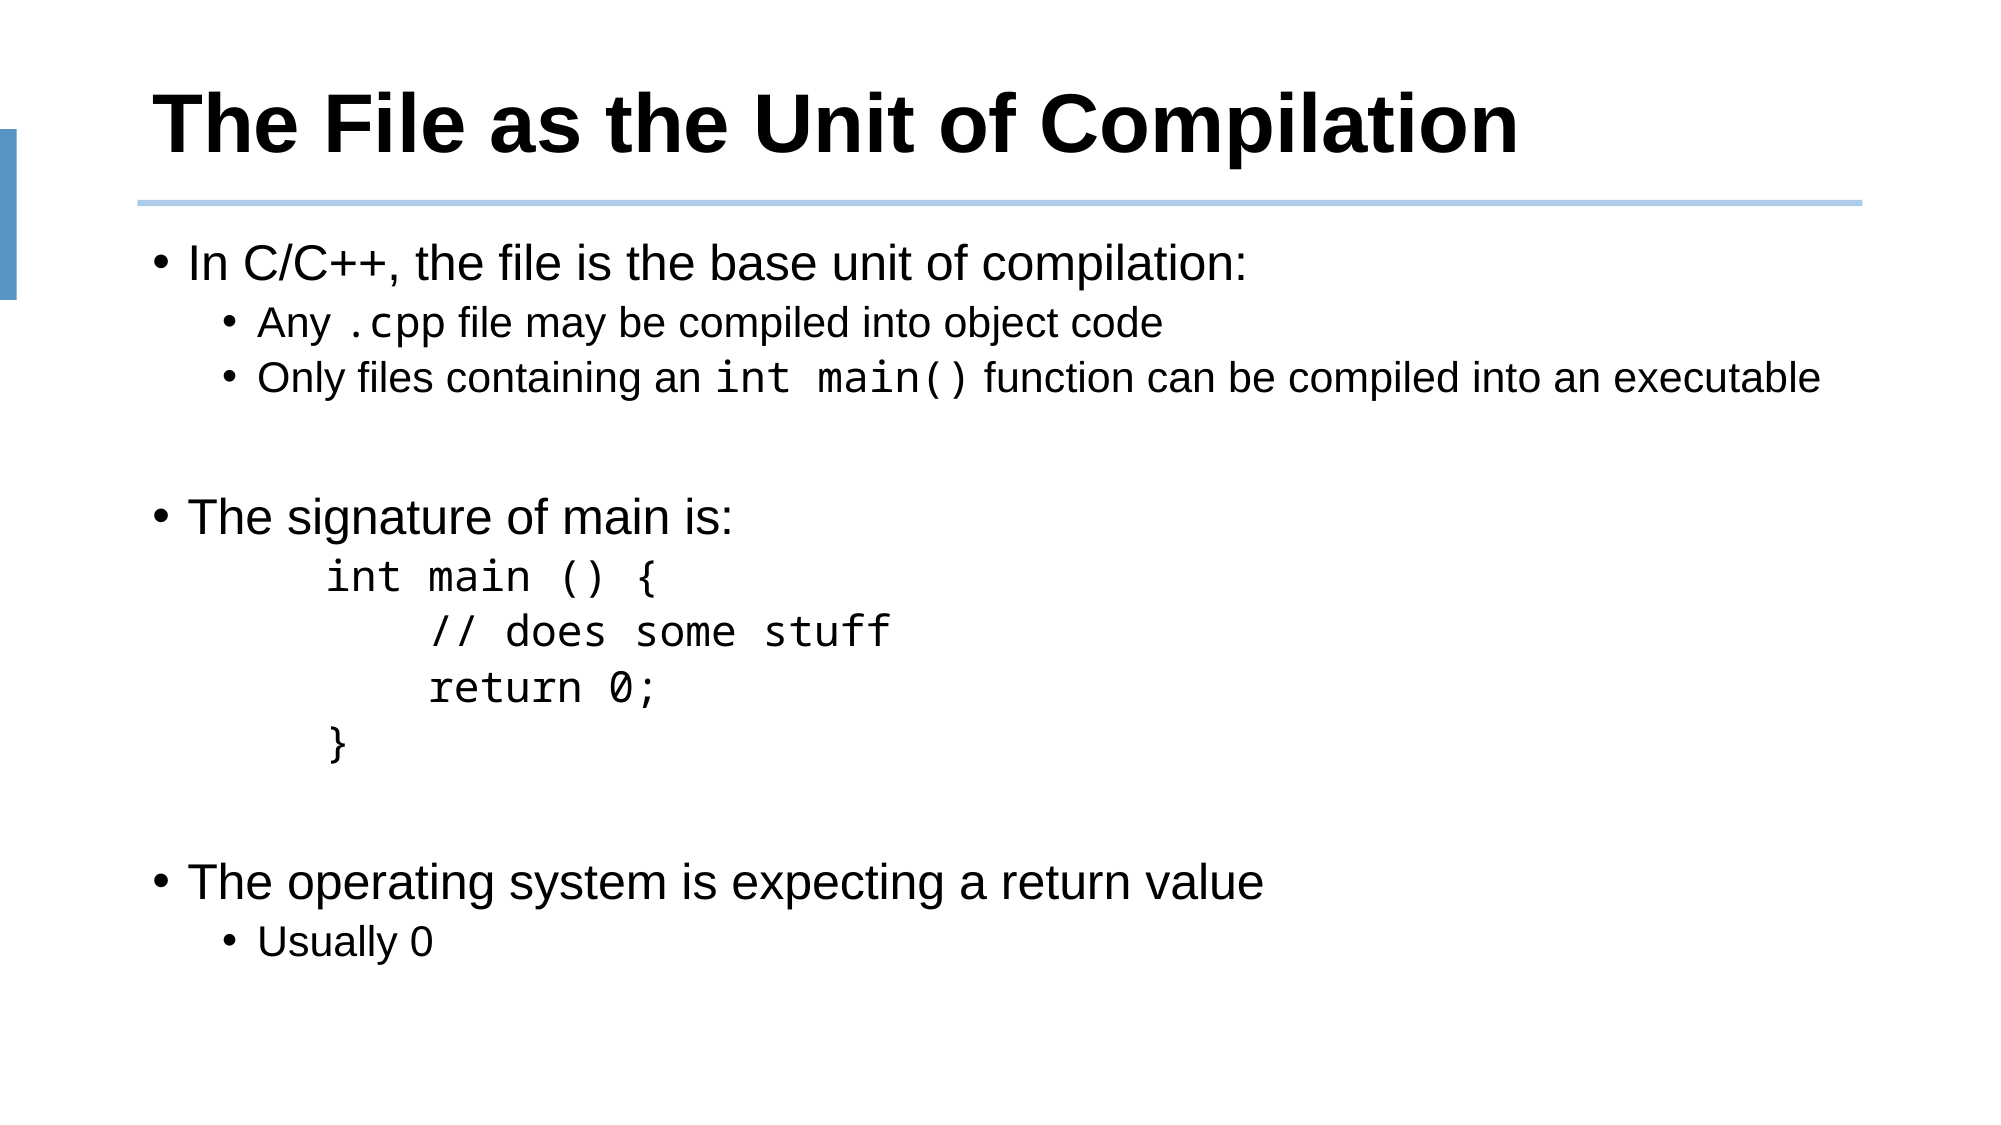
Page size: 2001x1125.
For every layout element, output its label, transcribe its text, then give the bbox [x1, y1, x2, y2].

title The File as the Unit of Compilation [137, 42, 1863, 208]
list In C/C++, the file is the base unit of compilation: Any .cpp file may be compiled into object code Only files containing an int main() function can be compiled into an executable The signature of main is: int main () { // does some stuff return 0; } The operating system is expecting a return value Usually 0 [137, 229, 1863, 1014]
